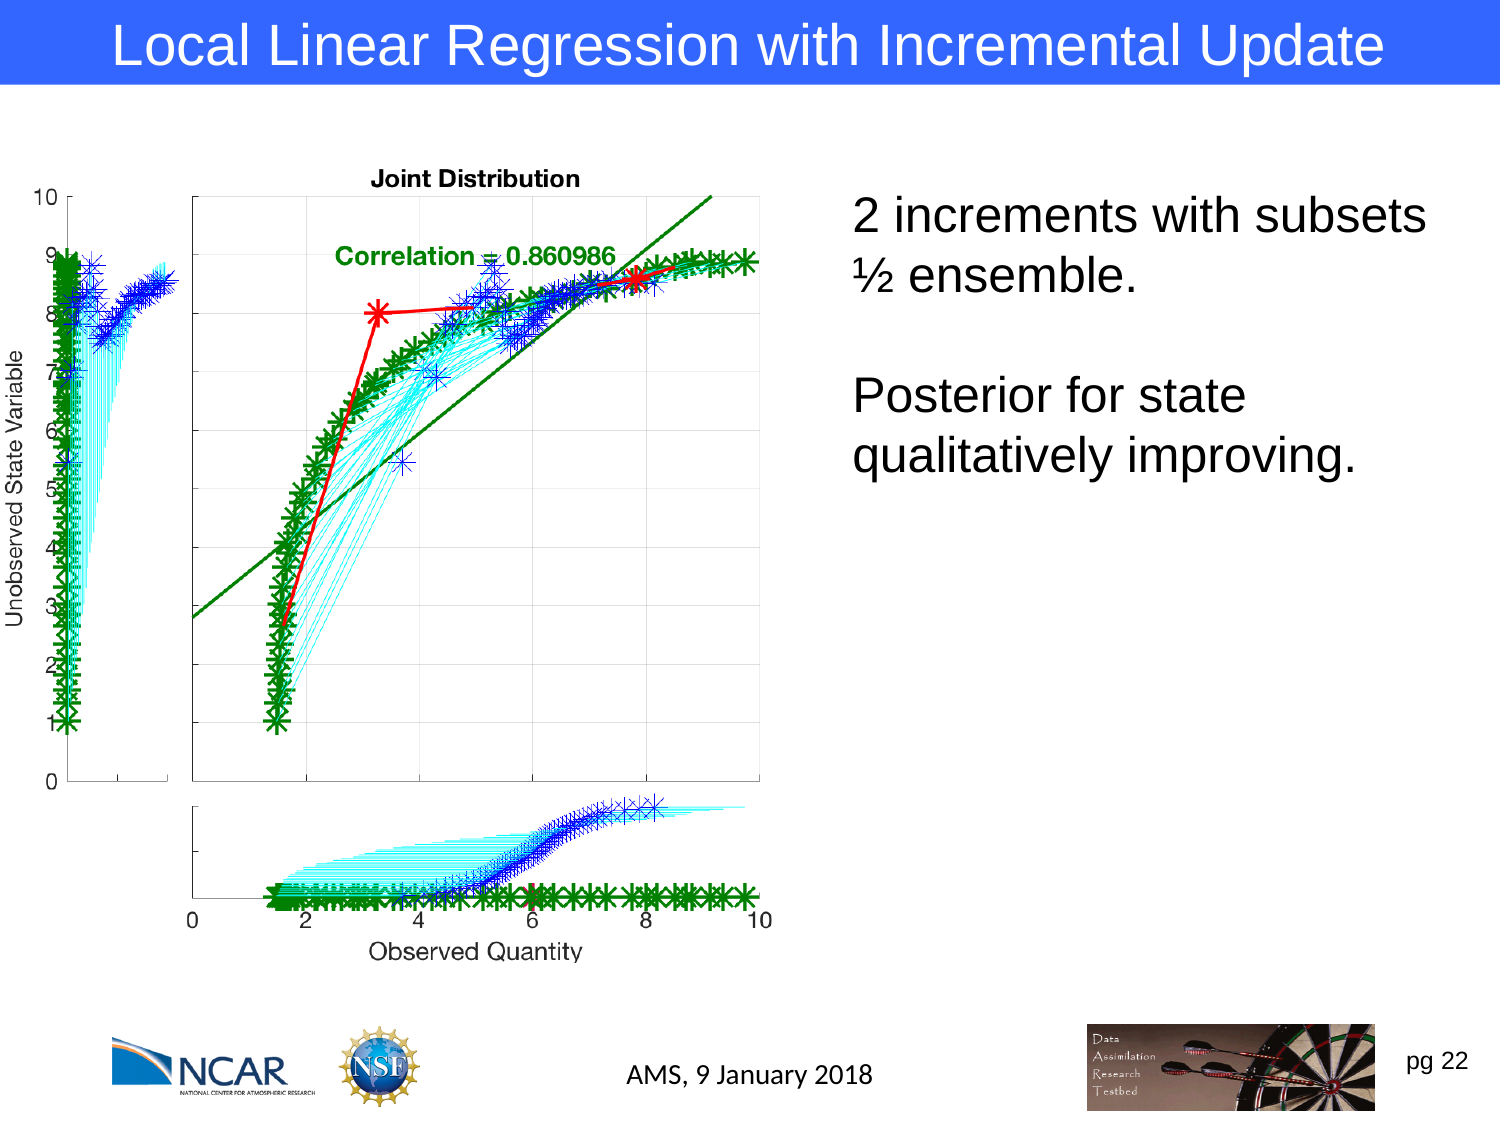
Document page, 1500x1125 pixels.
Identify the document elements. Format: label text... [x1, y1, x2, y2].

text_box 2 increments with subsets ½ ensemble. Posterior for state qualitatively improving. [837, 174, 1450, 490]
picture [337, 1024, 421, 1108]
footer AMS, 9 January 2018 [512, 1042, 988, 1103]
text_box Local Linear Regression with Incremental Update [0, 0, 1500, 85]
picture [1087, 1024, 1375, 1111]
picture [112, 1037, 315, 1095]
picture [0, 162, 776, 963]
